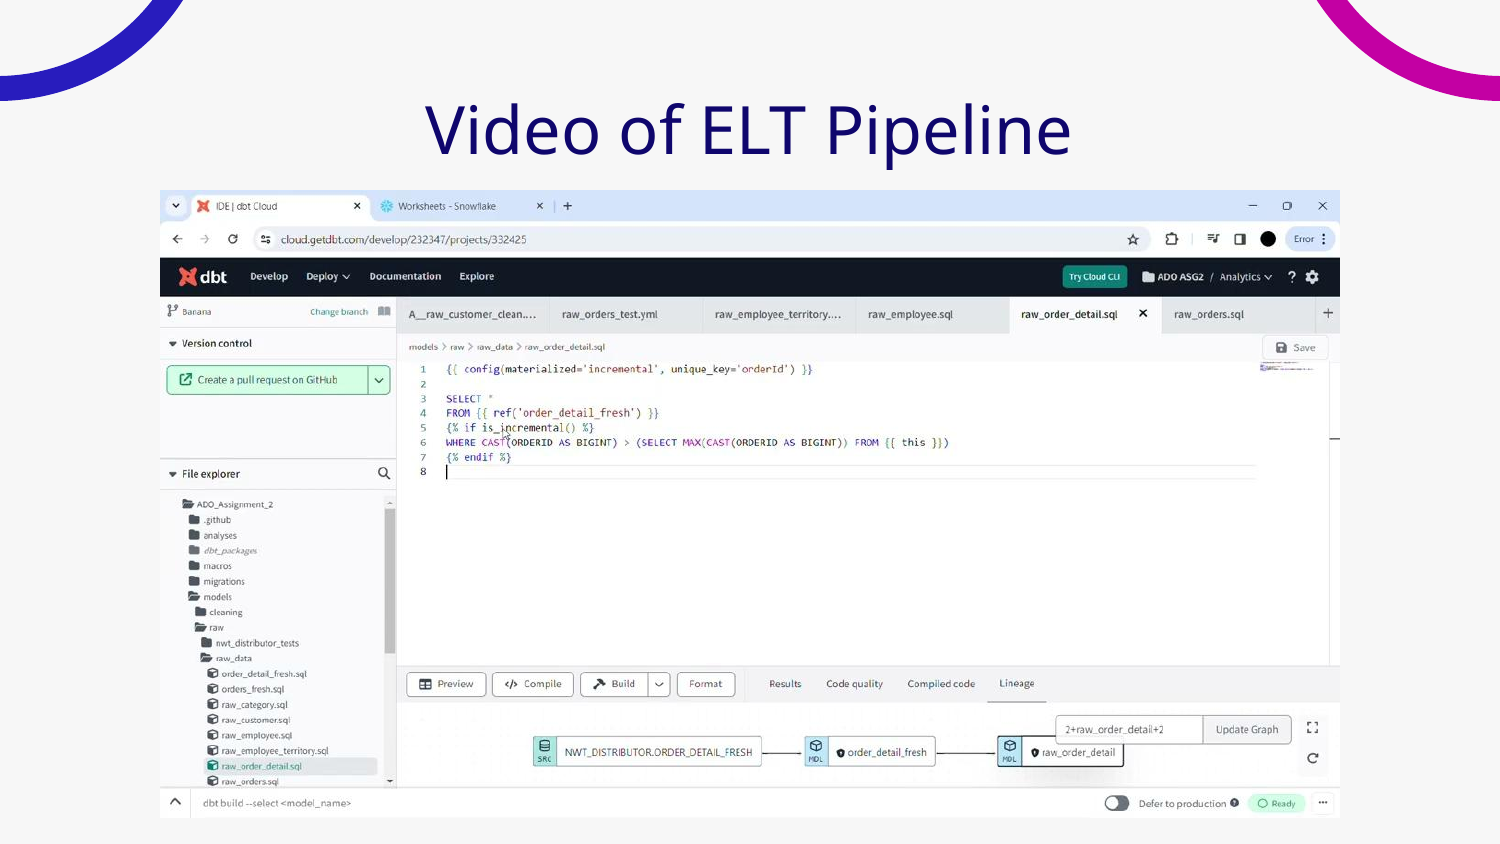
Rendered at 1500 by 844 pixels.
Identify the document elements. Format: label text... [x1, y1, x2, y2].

title Video of ELT Pipeline [118, 72, 1382, 167]
picture [159, 190, 1341, 818]
